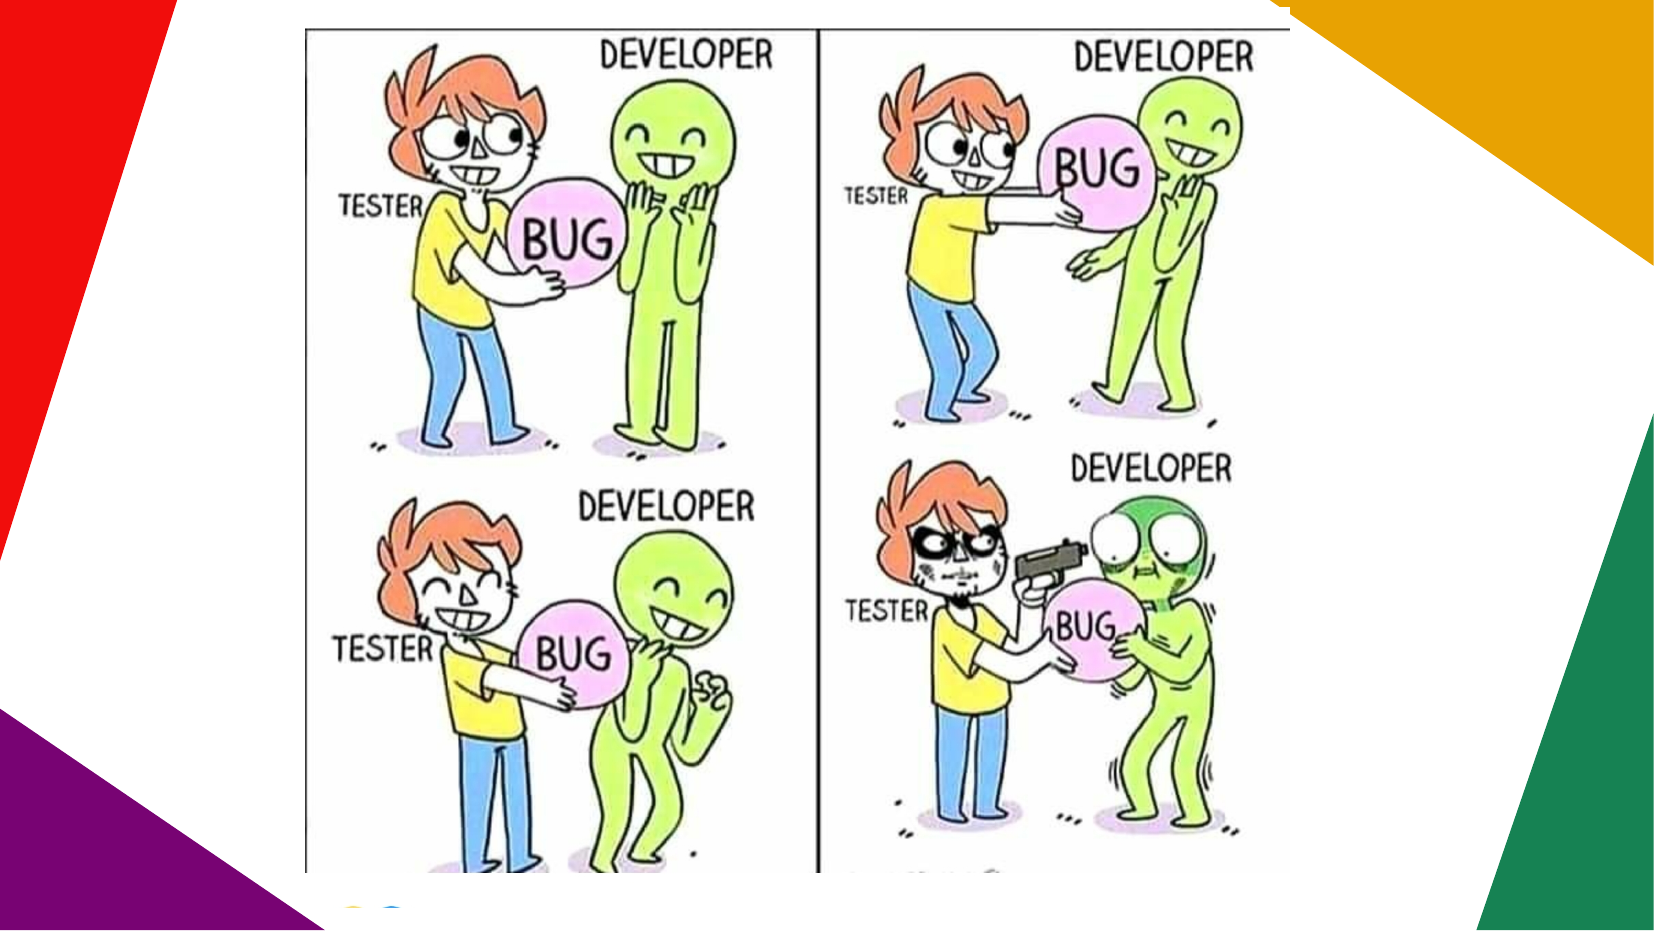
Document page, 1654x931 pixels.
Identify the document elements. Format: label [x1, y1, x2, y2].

picture [305, 7, 1291, 909]
